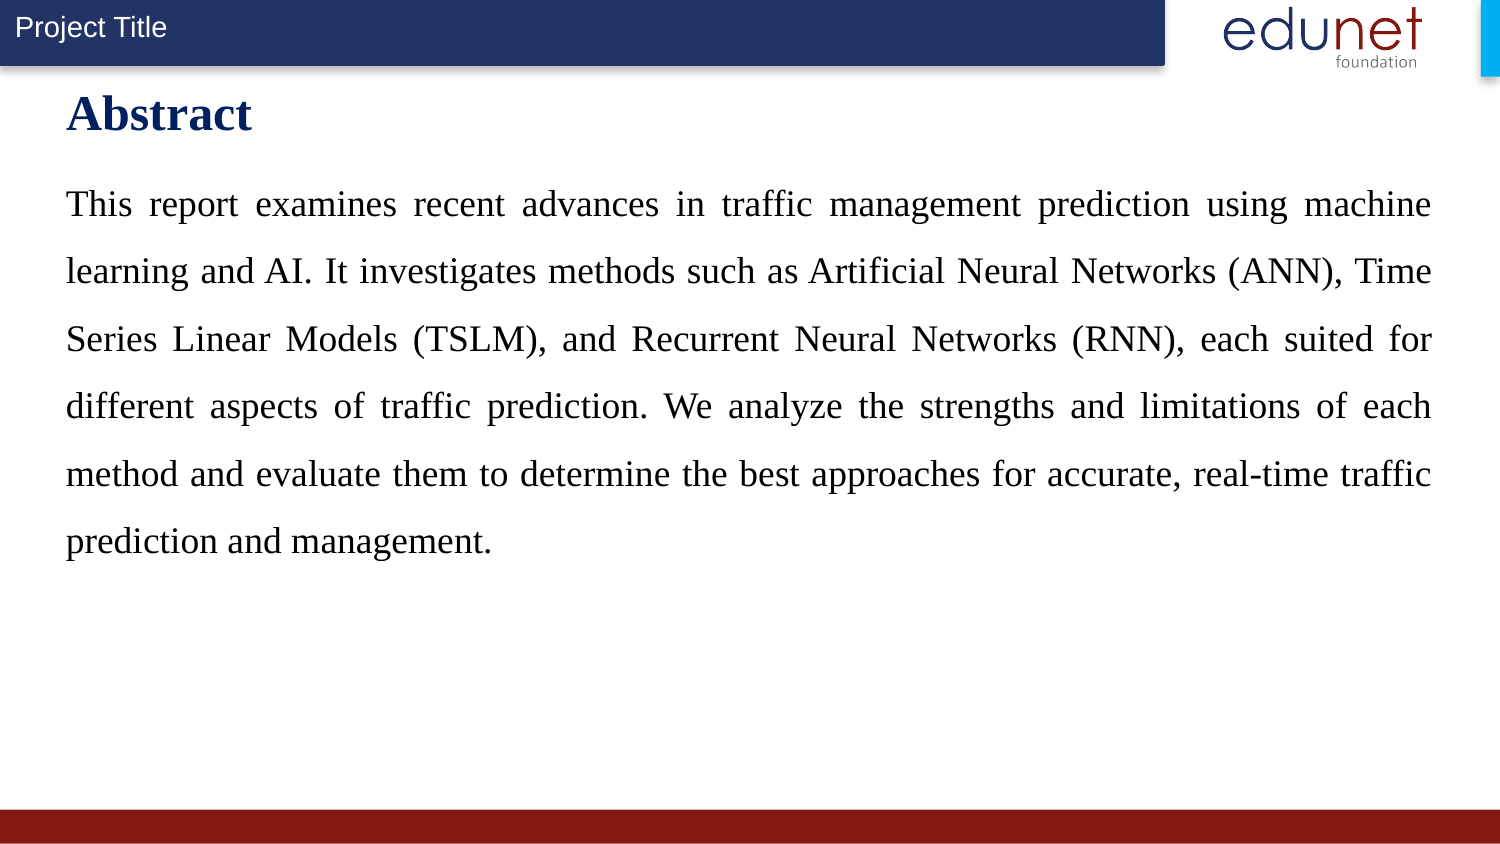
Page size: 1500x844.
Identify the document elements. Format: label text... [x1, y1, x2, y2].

title Abstract [51, 72, 1449, 148]
picture [1219, 4, 1424, 72]
text_box This report examines recent advances in traffic management prediction using machine learning and AI. It investigates methods such as Artificial Neural Networks (ANN), Time Series Linear Models (TSLM), and Recurrent Neural Networks (RNN), each suited for different aspects of traffic prediction. We analyze the strengths and limitations of each method and evaluate them to determine the best approaches for accurate, real-time traffic prediction and management. [51, 148, 1449, 569]
